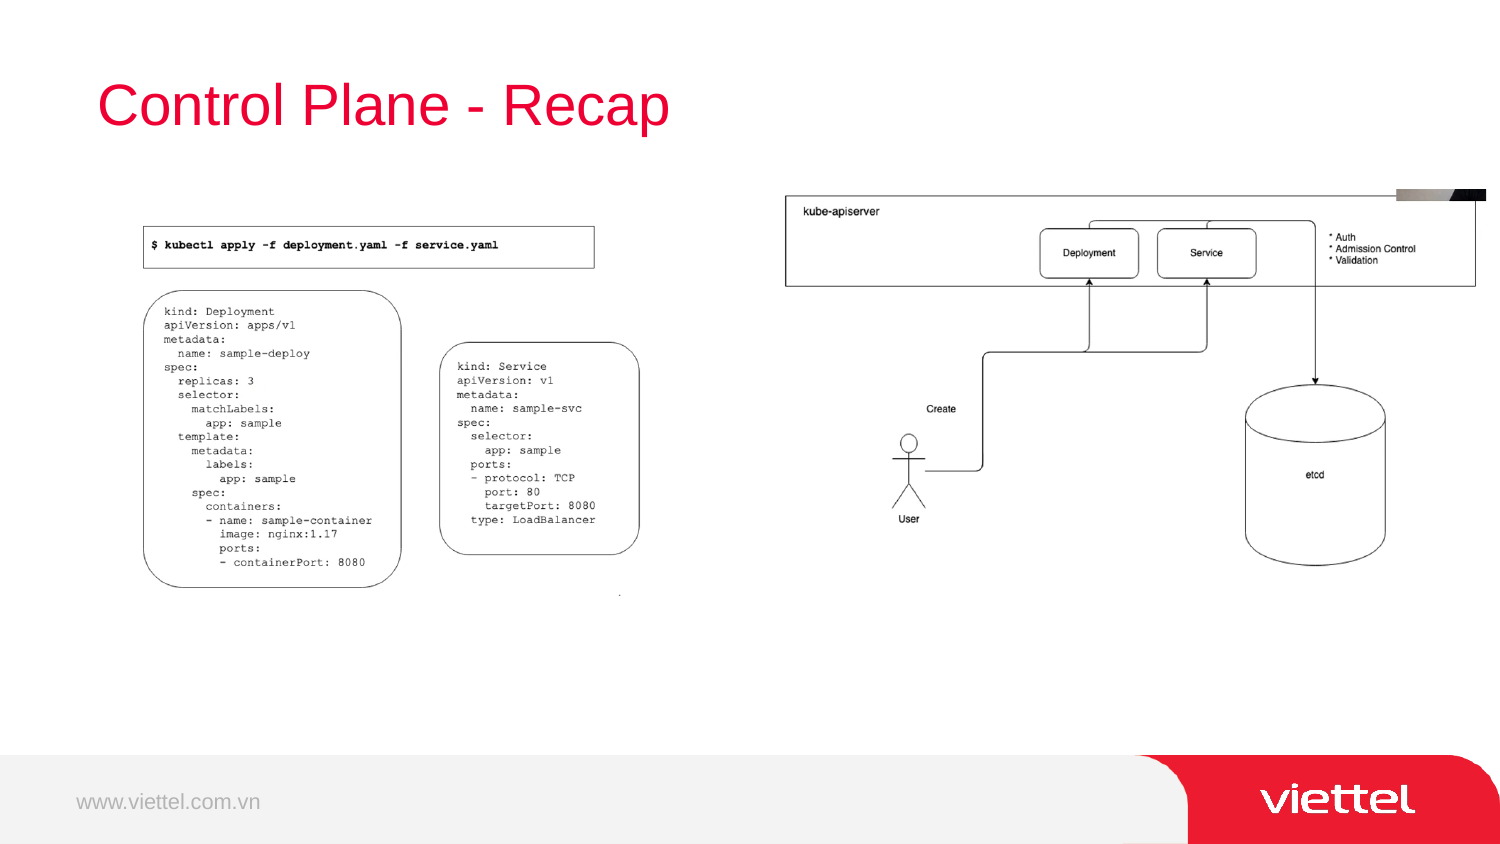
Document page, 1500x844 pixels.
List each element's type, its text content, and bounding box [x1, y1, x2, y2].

picture [106, 201, 668, 621]
text_box Control Plane - Recap [82, 59, 1118, 145]
picture [0, 754, 1500, 844]
picture [770, 188, 1487, 582]
